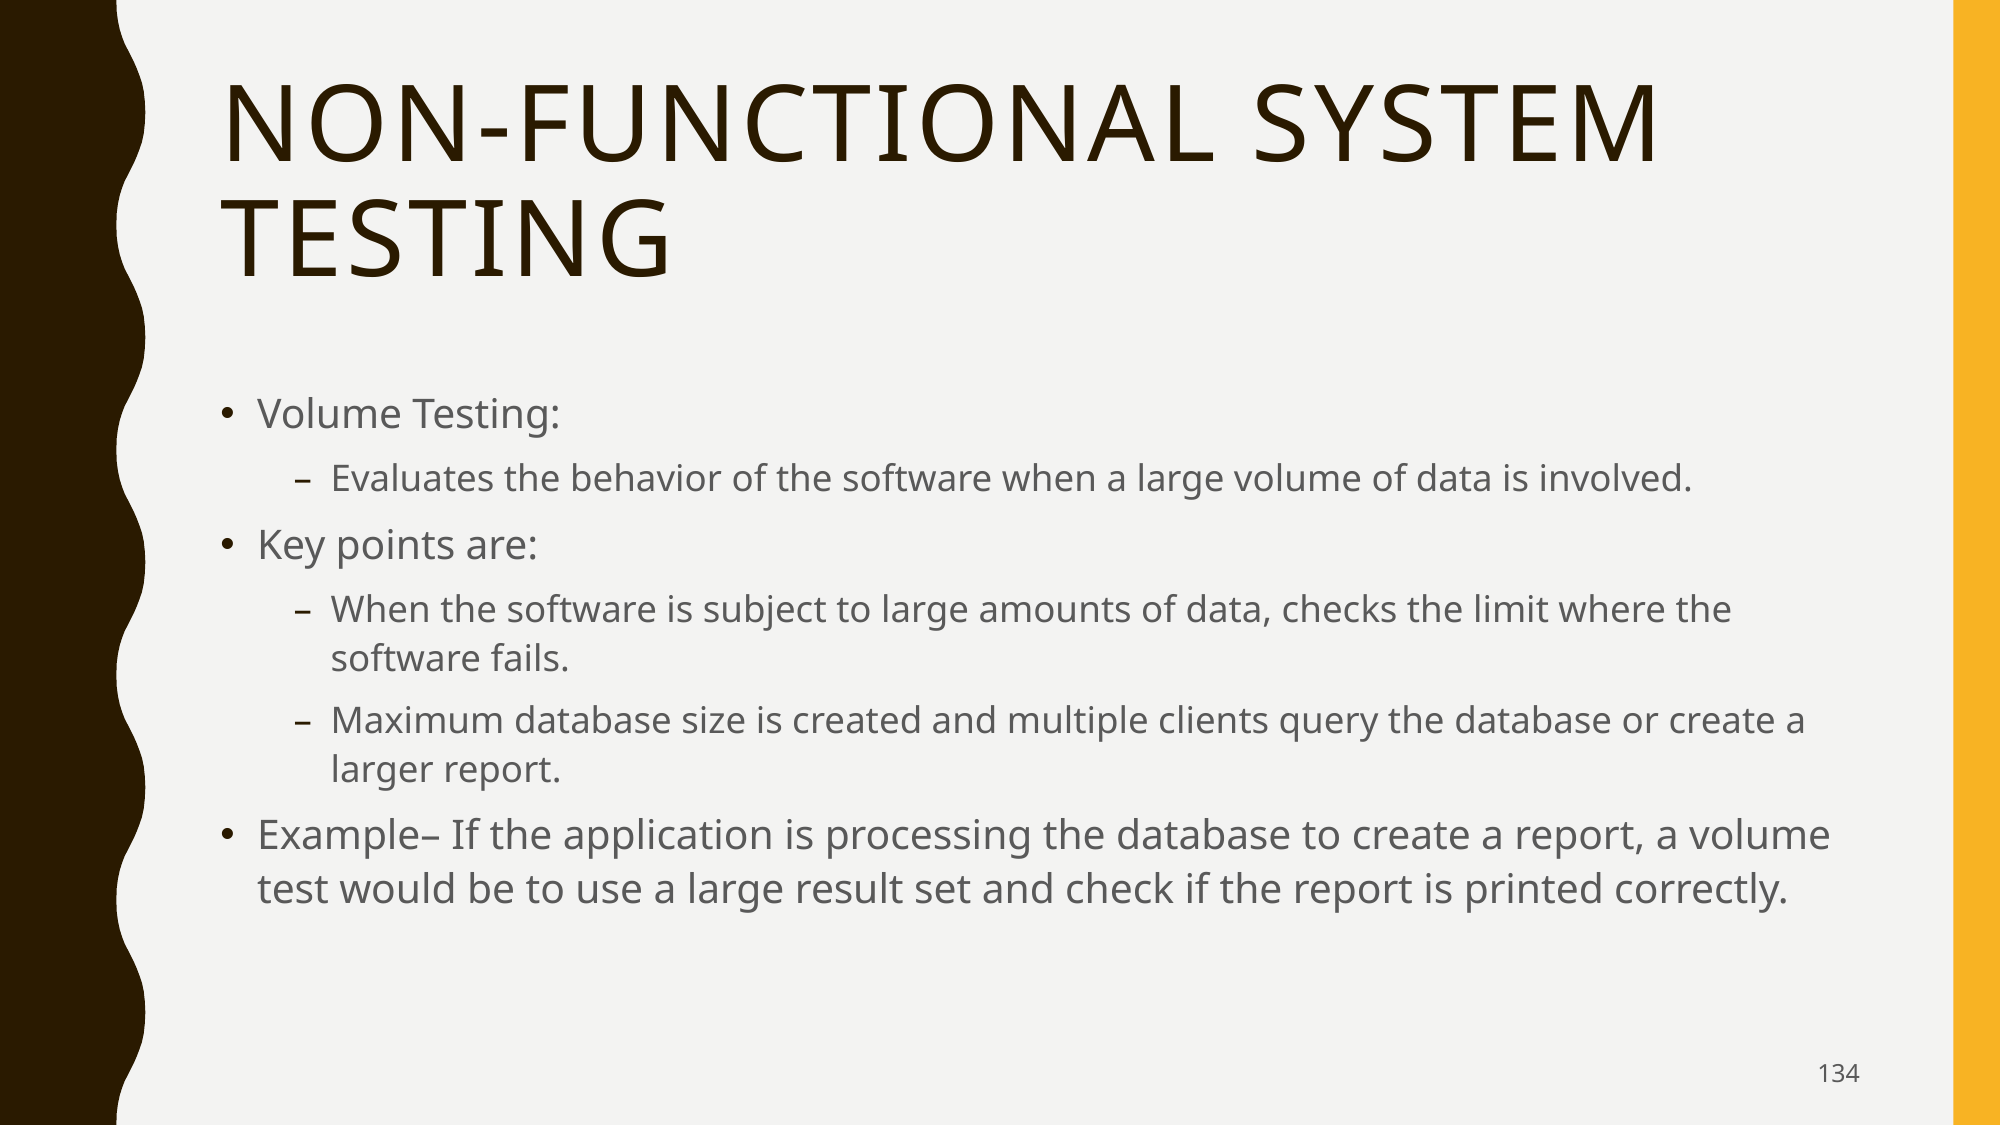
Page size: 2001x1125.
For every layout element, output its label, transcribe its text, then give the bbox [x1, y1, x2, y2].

list Volume Testing: Evaluates the behavior of the software when a large volume of data is involved. Key points are: When the software is subject to large amounts of data, checks the limit where the software fails. Maximum database size is created and multiple clients query the database or create a larger report. Example– If the application is processing the database to create a report, a volume test would be to use a large result set and check if the report is printed correctly. [205, 375, 1875, 965]
title Non-Functional System Testing [205, 62, 1875, 308]
slide_number 134 [1412, 1045, 1875, 1103]
